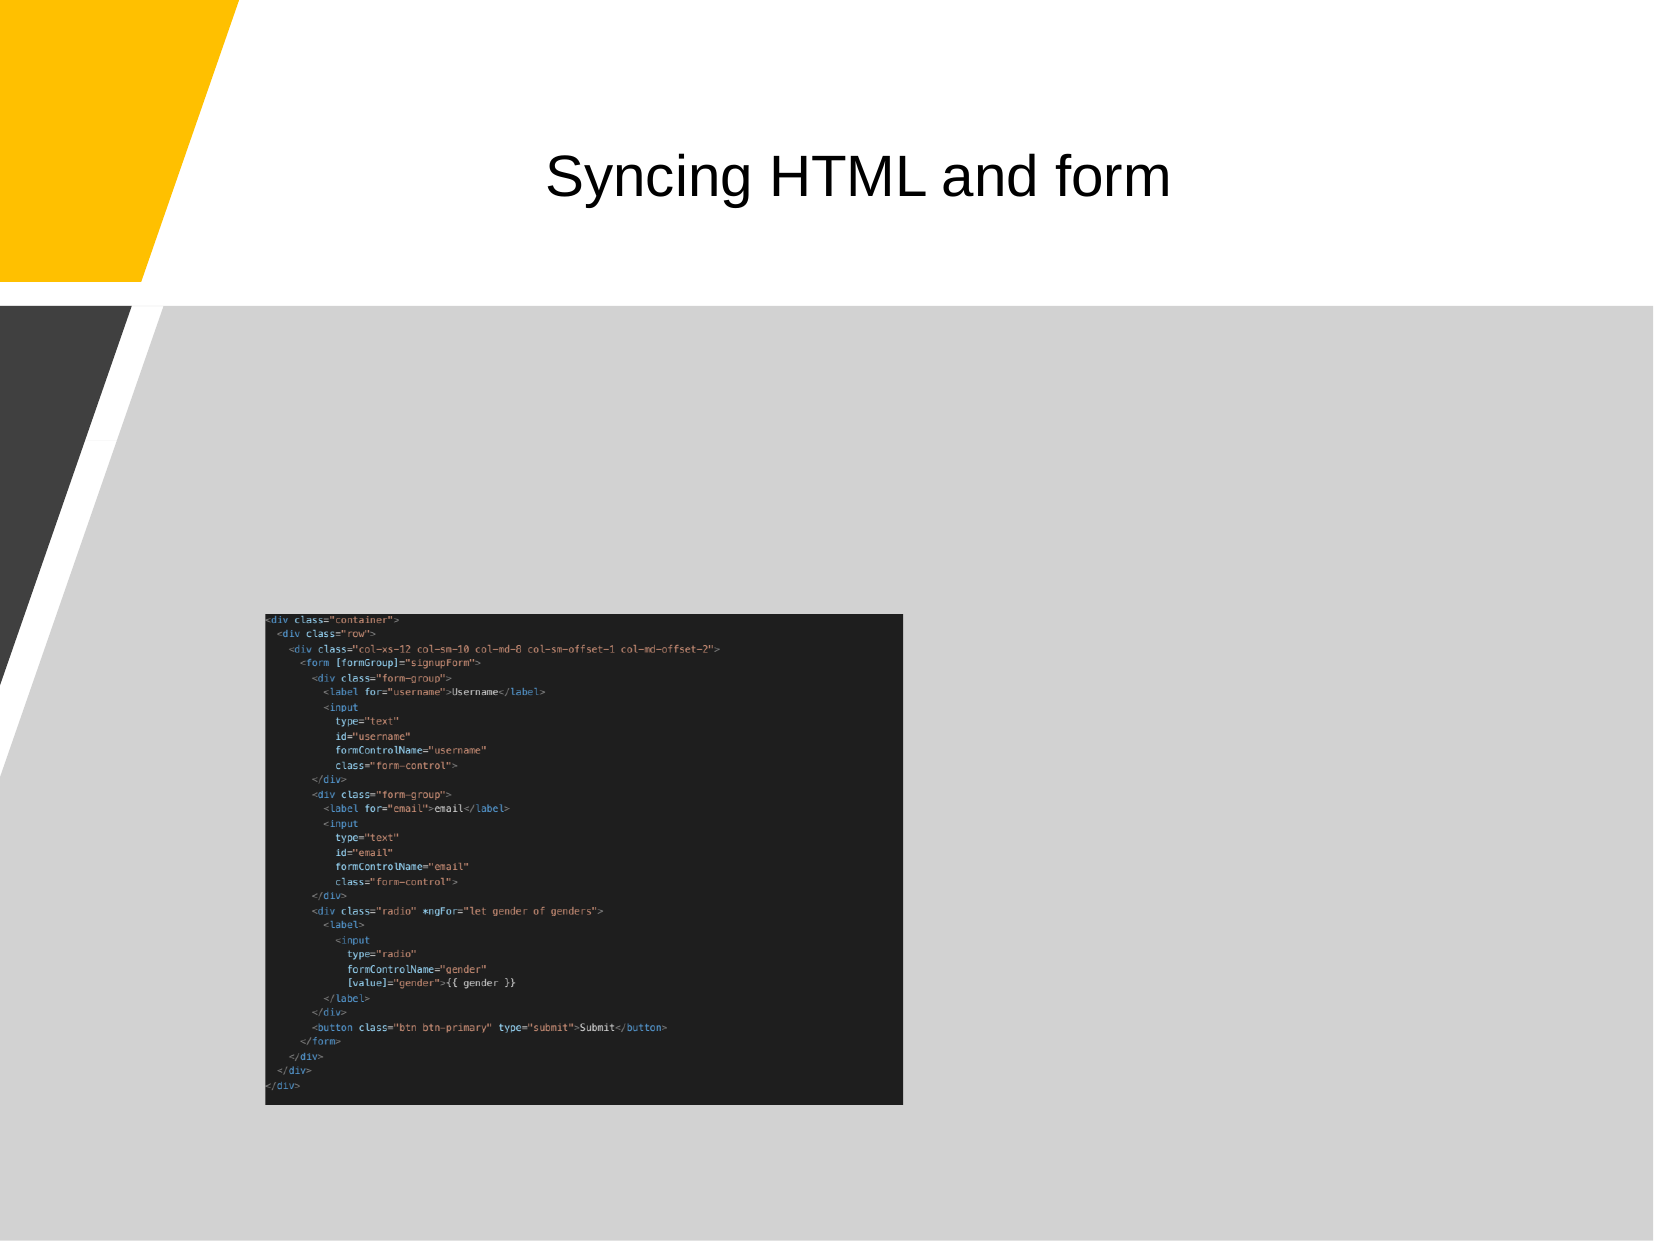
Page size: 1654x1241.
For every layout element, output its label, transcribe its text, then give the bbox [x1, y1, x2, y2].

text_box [265, 610, 904, 1119]
text_box [0, 304, 134, 686]
title Syncing HTML and form [224, 66, 1495, 282]
text_box [0, 304, 1654, 1241]
text_box [0, 0, 241, 283]
